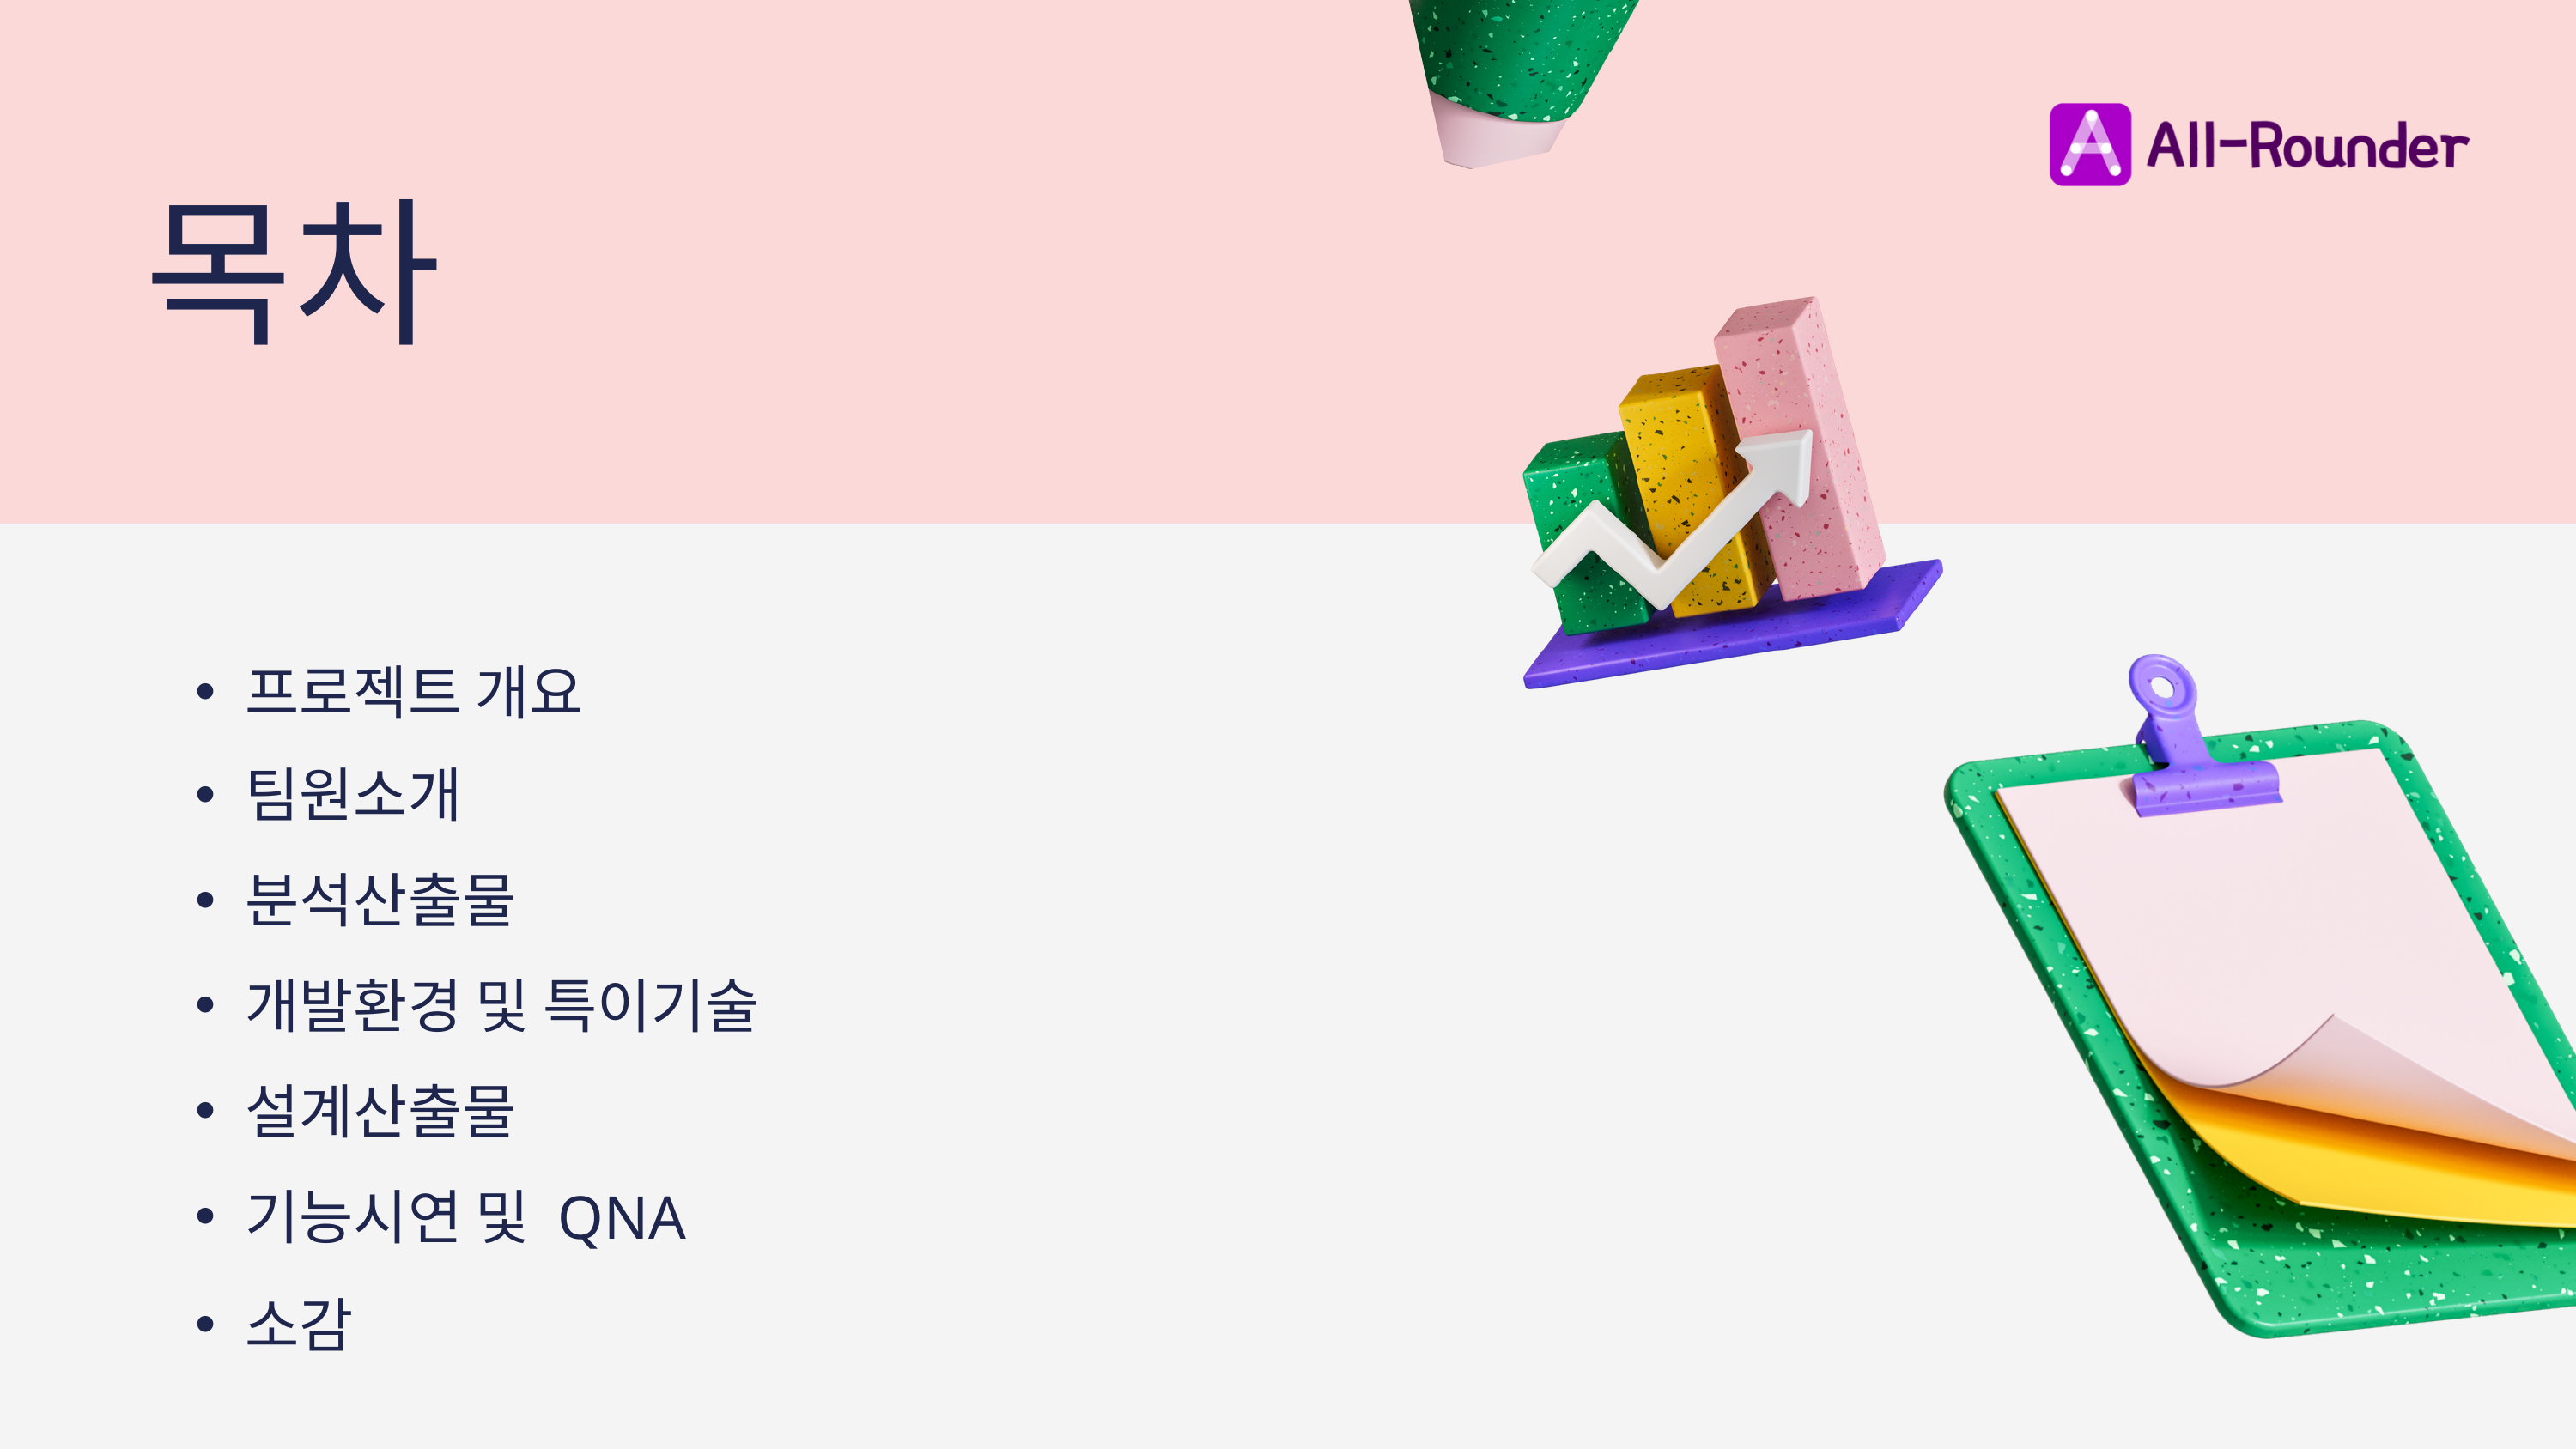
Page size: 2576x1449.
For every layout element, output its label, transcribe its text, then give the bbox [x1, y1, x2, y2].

text_box 기능시연 및 QNA [144, 1167, 994, 1252]
text_box [0, 0, 2576, 524]
text_box 소감 [144, 1276, 994, 1360]
text_box 설계산출물 [144, 1063, 994, 1146]
text_box [1943, 654, 2576, 1339]
text_box 목차 [144, 171, 1289, 366]
text_box 개발환경 및 특이기술 [144, 957, 994, 1040]
text_box 프로젝트 개요 [144, 643, 994, 726]
text_box 팀원소개 [144, 746, 994, 829]
text_box [1522, 296, 1944, 689]
text_box 분석산출물 [144, 852, 994, 935]
text_box [2020, 64, 2500, 225]
text_box [1408, 0, 1689, 175]
